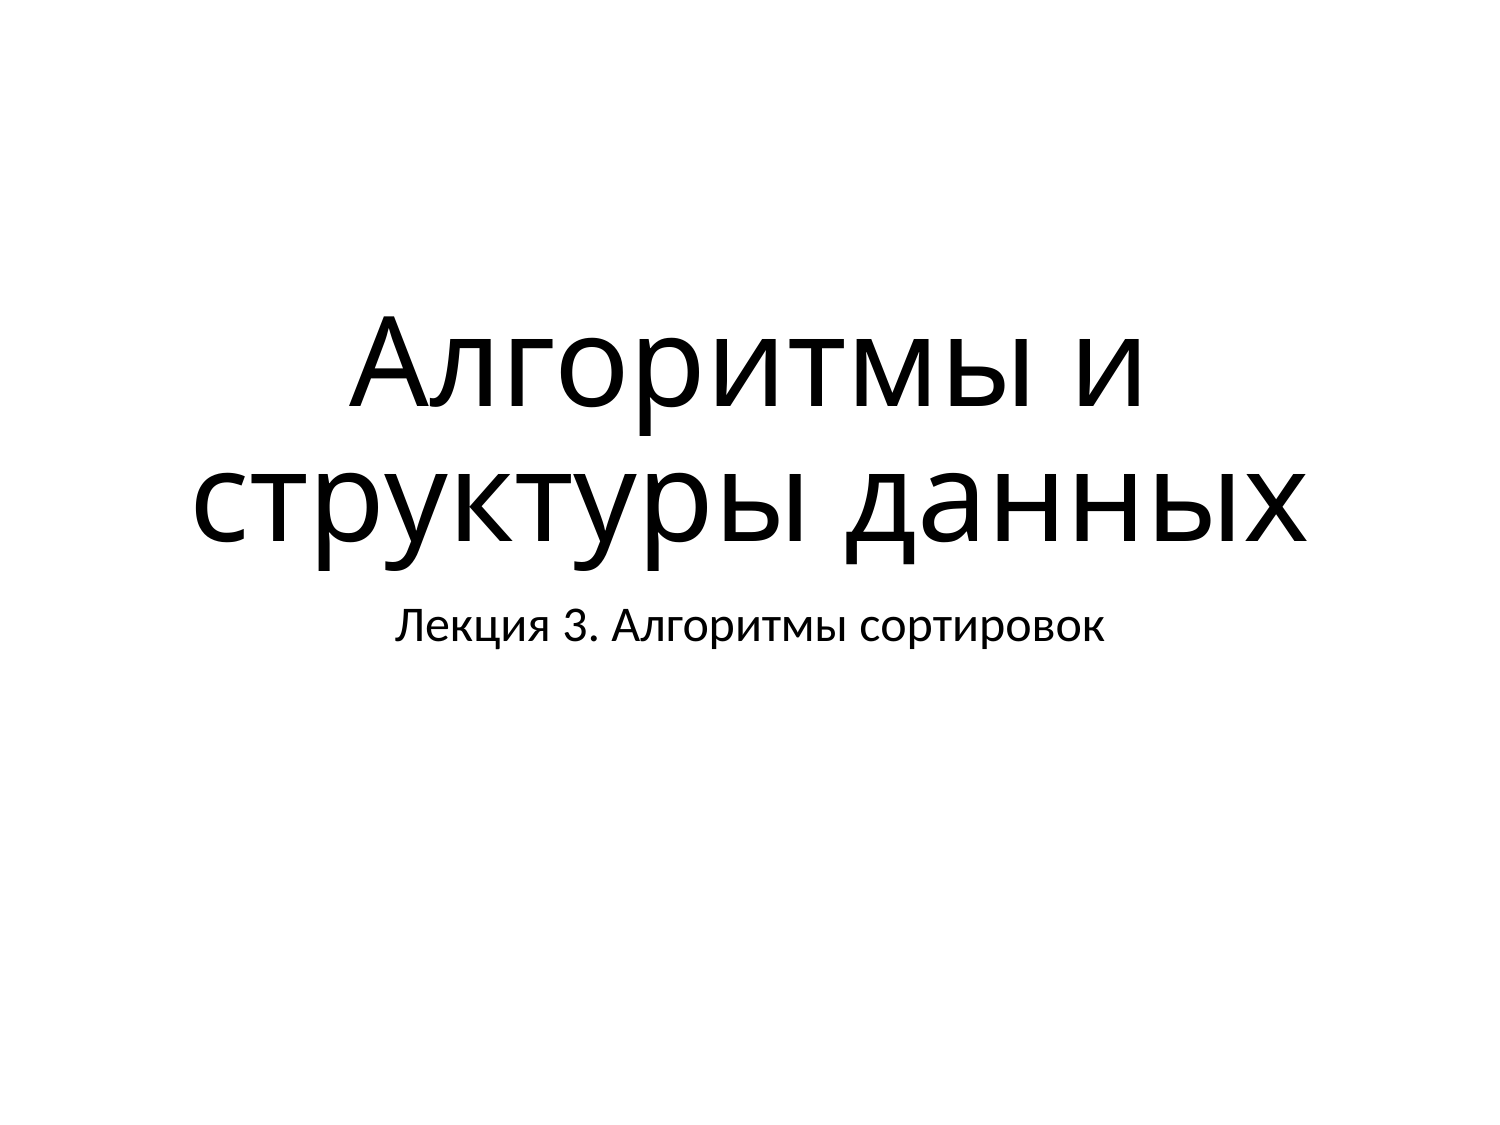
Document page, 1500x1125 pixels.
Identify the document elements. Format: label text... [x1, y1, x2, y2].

subtitle Лекция 3. Алгоритмы сортировок [187, 590, 1313, 671]
title Алгоритмы и структуры данных [112, 247, 1388, 576]
